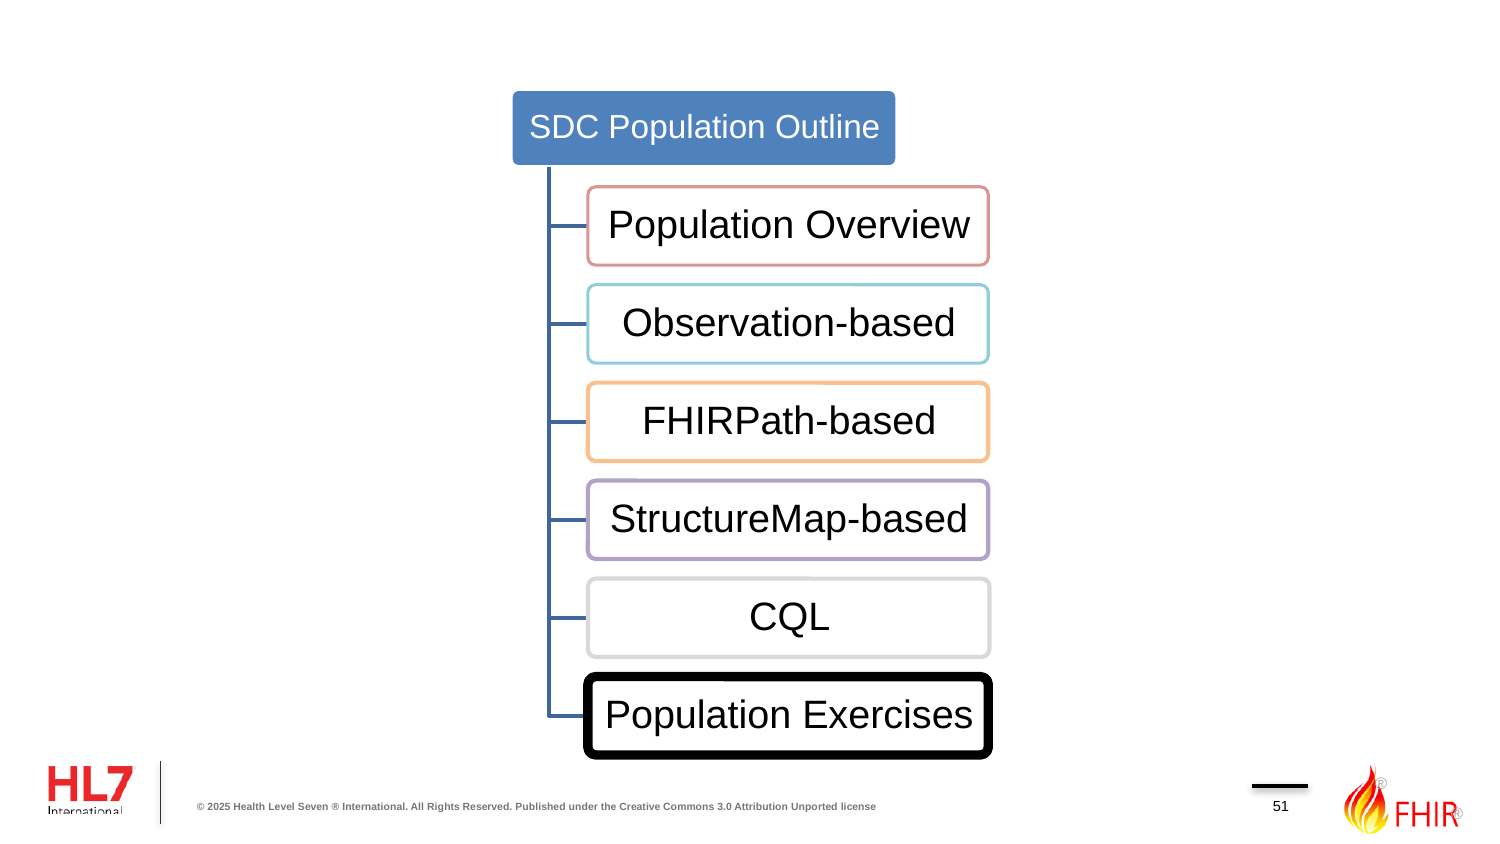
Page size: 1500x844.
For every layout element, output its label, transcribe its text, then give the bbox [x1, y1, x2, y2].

picture [1339, 760, 1463, 837]
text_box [249, 88, 1251, 756]
slide_number 51 [1258, 786, 1304, 814]
footer © 2025 Health Level Seven ® International. All Rights Reserved. Published under the Creative Commons 3.0 Attribution Unported license [196, 786, 941, 813]
